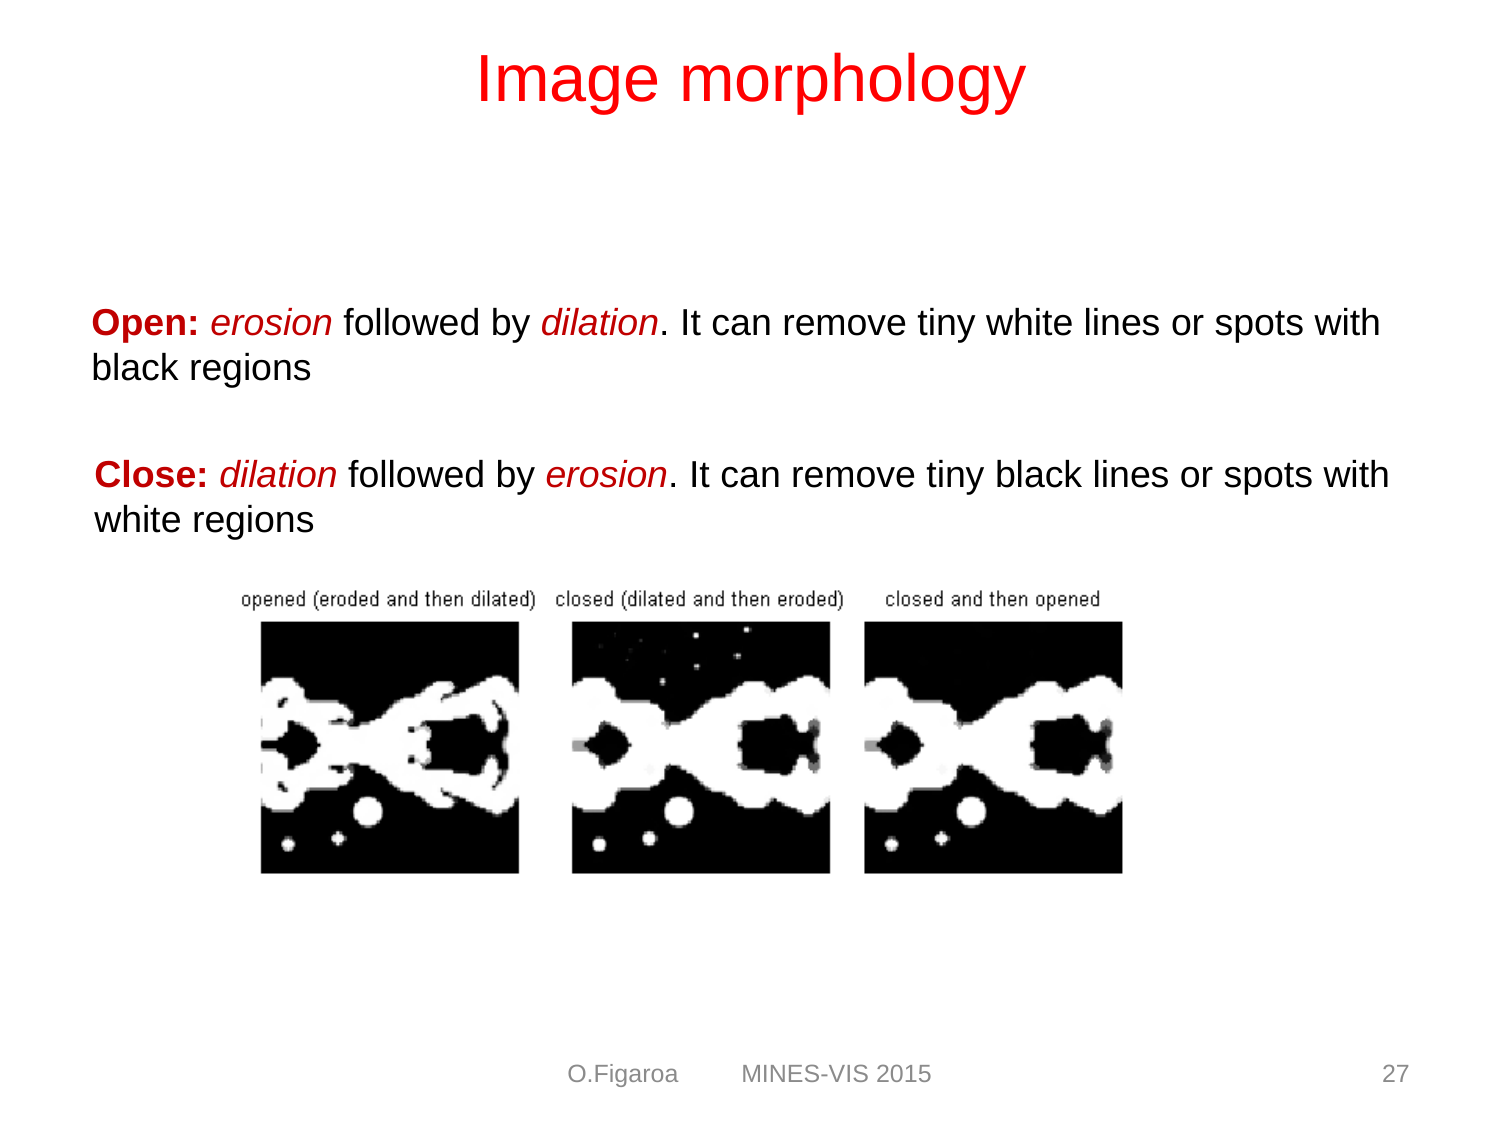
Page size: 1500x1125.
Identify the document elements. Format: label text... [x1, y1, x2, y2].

picture [229, 585, 1143, 891]
title Image morphology [76, 15, 1427, 134]
slide_number 27 [1074, 1042, 1425, 1103]
footer O.Figaroa MINES-VIS 2015 [512, 1042, 988, 1103]
text_box Open: erosion followed by dilation. It can remove tiny white lines or spots with black regions [76, 290, 1400, 396]
text_box Close: dilation followed by erosion. It can remove tiny black lines or spots with white regions [79, 443, 1411, 548]
